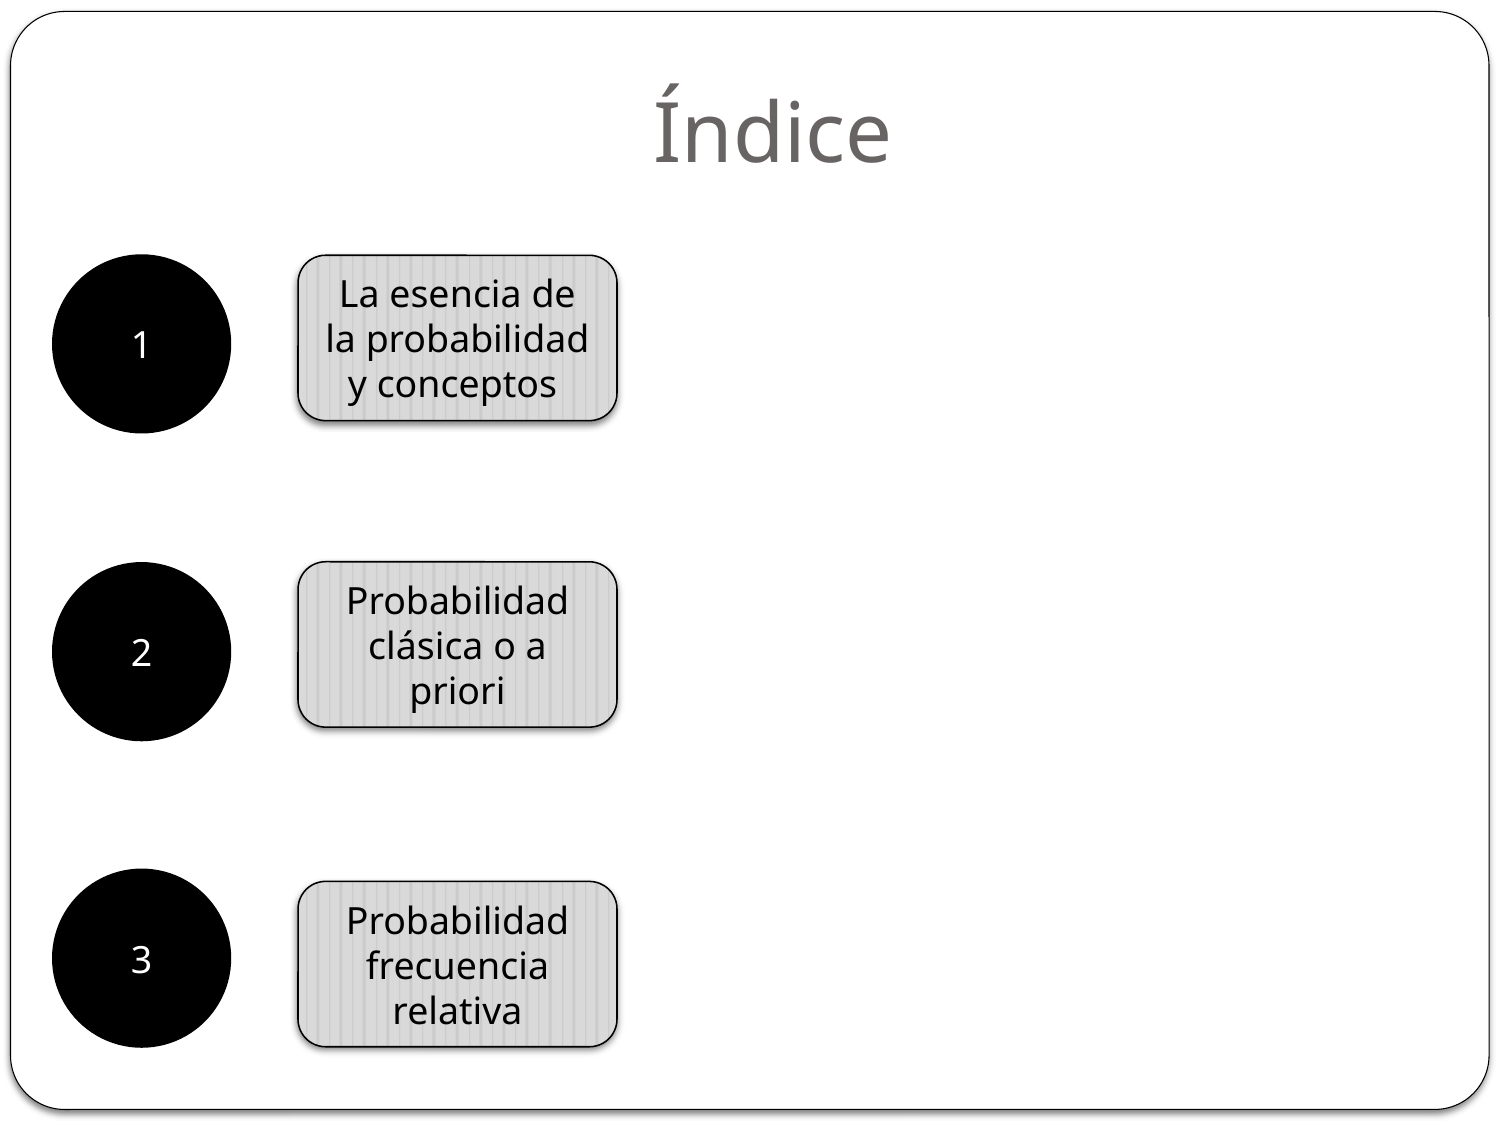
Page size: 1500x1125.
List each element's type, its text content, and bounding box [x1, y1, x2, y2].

text_box La esencia de la probabilidad y conceptos [297, 254, 618, 422]
text_box Probabilidad frecuencia relativa [297, 880, 618, 1048]
text_box 1 [51, 254, 232, 434]
title Índice [135, 19, 1411, 194]
text_box 2 [51, 562, 232, 742]
text_box Probabilidad clásica o a priori [297, 560, 618, 728]
text_box 3 [51, 868, 232, 1048]
